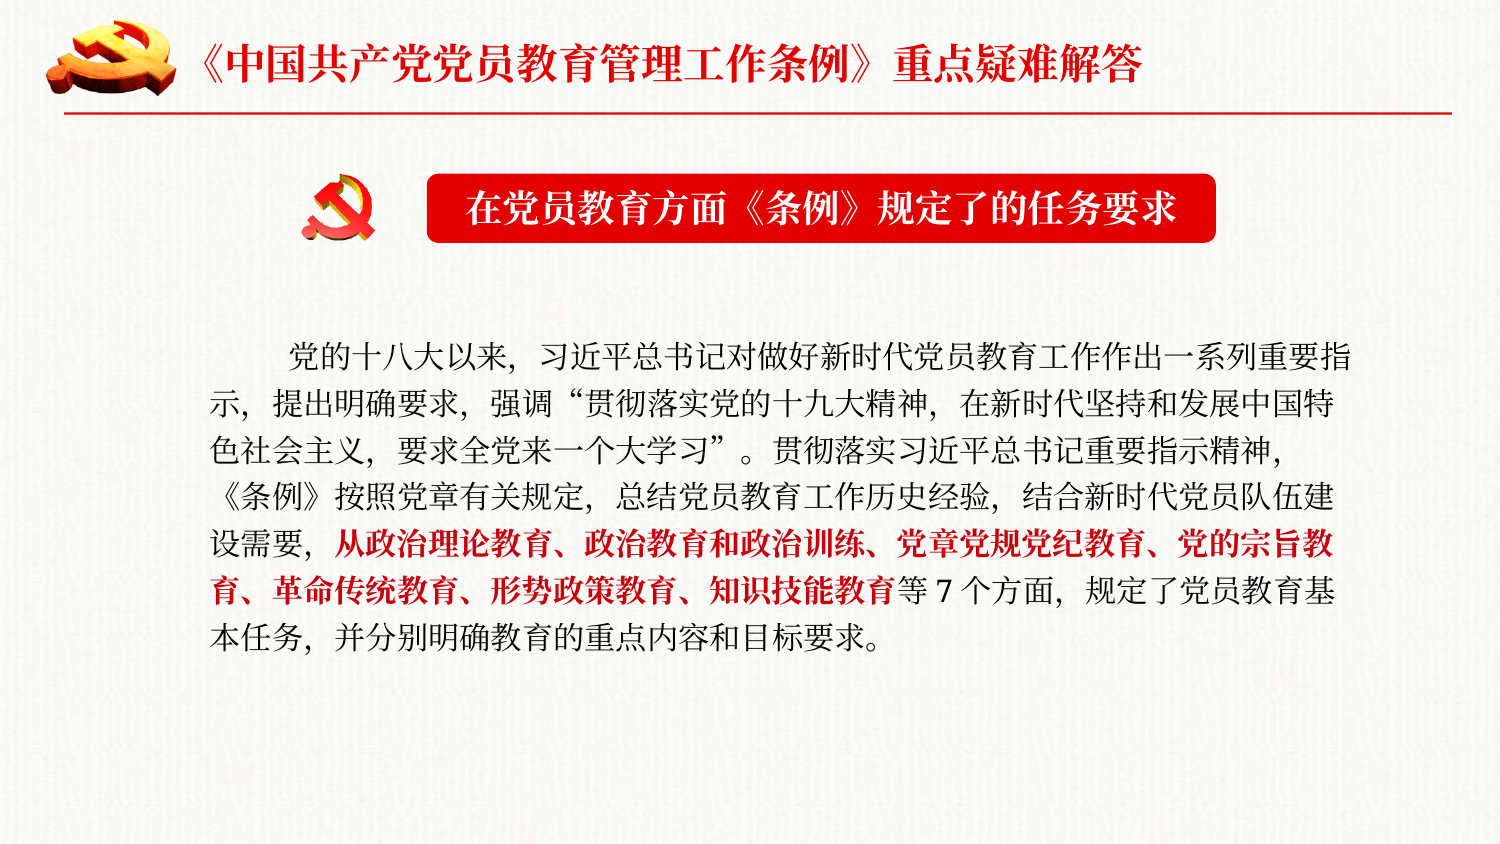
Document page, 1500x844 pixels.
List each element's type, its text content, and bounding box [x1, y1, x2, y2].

picture [0, 0, 1500, 844]
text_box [384, 173, 1259, 244]
text_box 《中国共产党党员教育管理工作条例》重点疑难解答 [171, 32, 1187, 94]
text_box 党的十八大以来，习近平总书记对做好新时代党员教育工作作出一系列重要指示，提出明确要求，强调“贯彻落实党的十九大精神，在新时代坚持和发展中国特色社会主义，要求全党来一个大学习”。贯彻落实习近平总书记重要指示精神，《条例》按照党章有关规定，总结党员教育工作历史经验，结合新时代党员队伍建设需要，从政治理论教育、政治教育和政治训练、党章党规党纪教育、党的宗旨教育、革命传统教育、形势政策教育、知识技能教育等7个方面，规定了党员教育基本任务，并分别明确教育的重点内容和目标要求。 [194, 320, 1376, 663]
